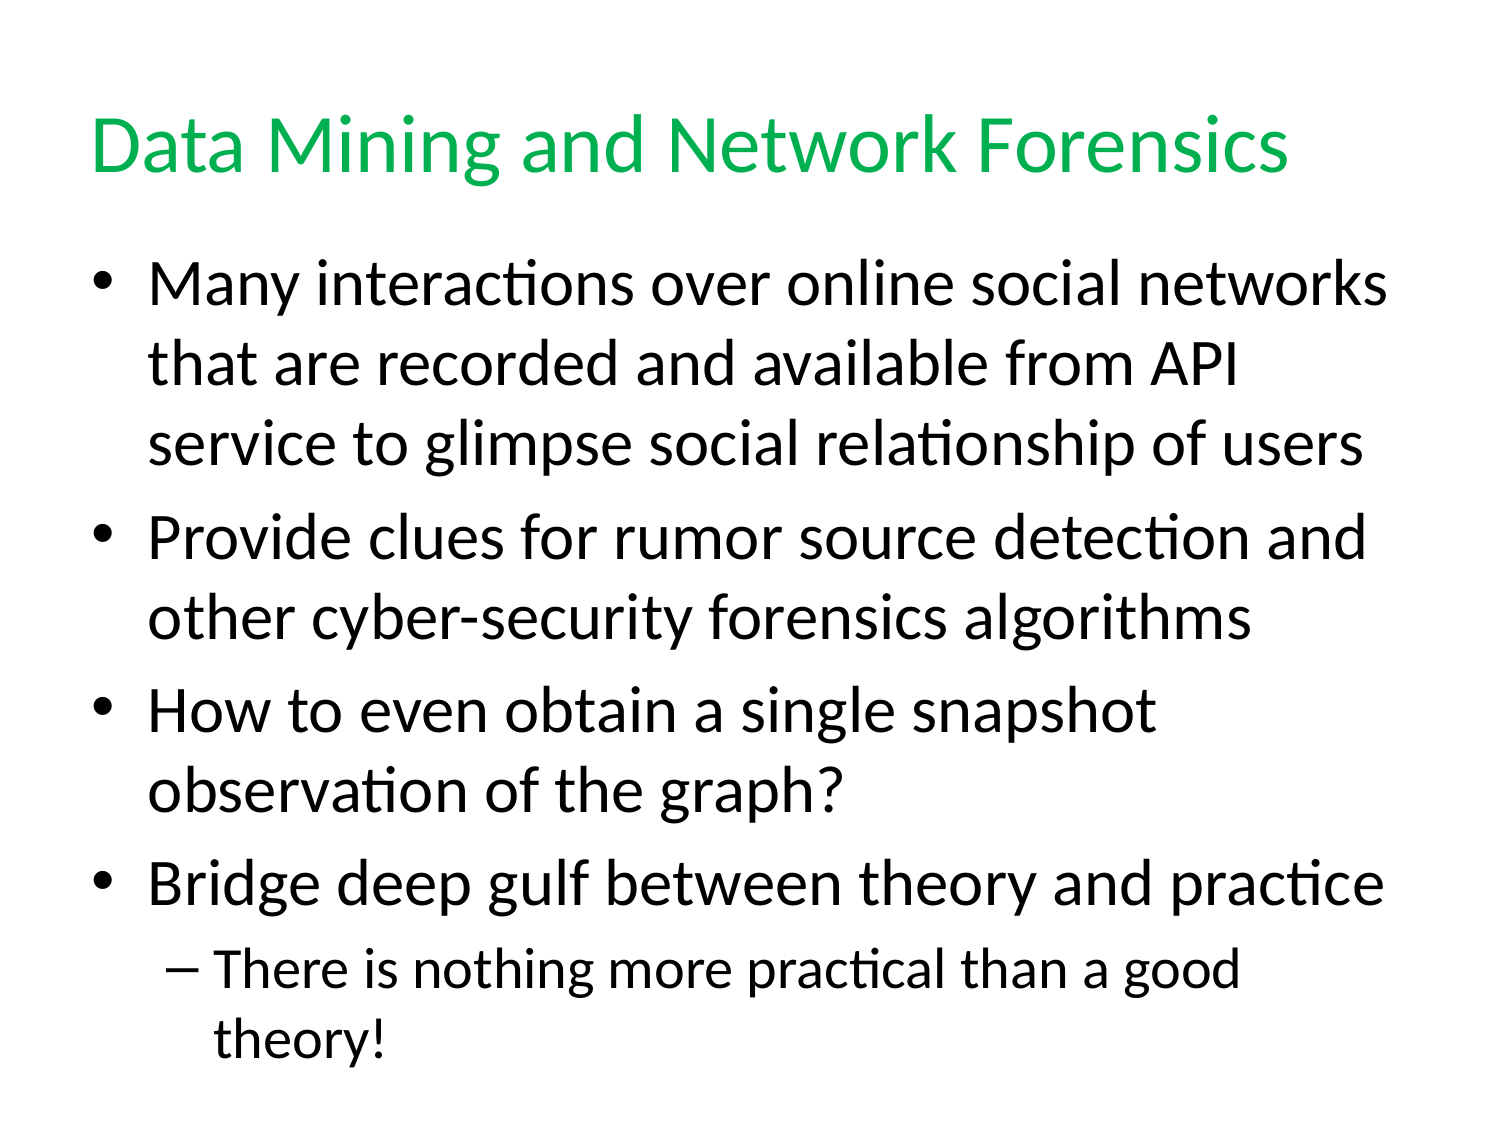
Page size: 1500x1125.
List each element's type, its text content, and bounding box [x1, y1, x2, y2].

list Many interactions over online social networks that are recorded and available from API service to glimpse social relationship of users Provide clues for rumor source detection and other cyber-security forensics algorithms How to even obtain a single snapshot observation of the graph? Bridge deep gulf between theory and practice There is nothing more practical than a good theory! [76, 231, 1427, 975]
title Data Mining and Network Forensics [74, 44, 1426, 233]
